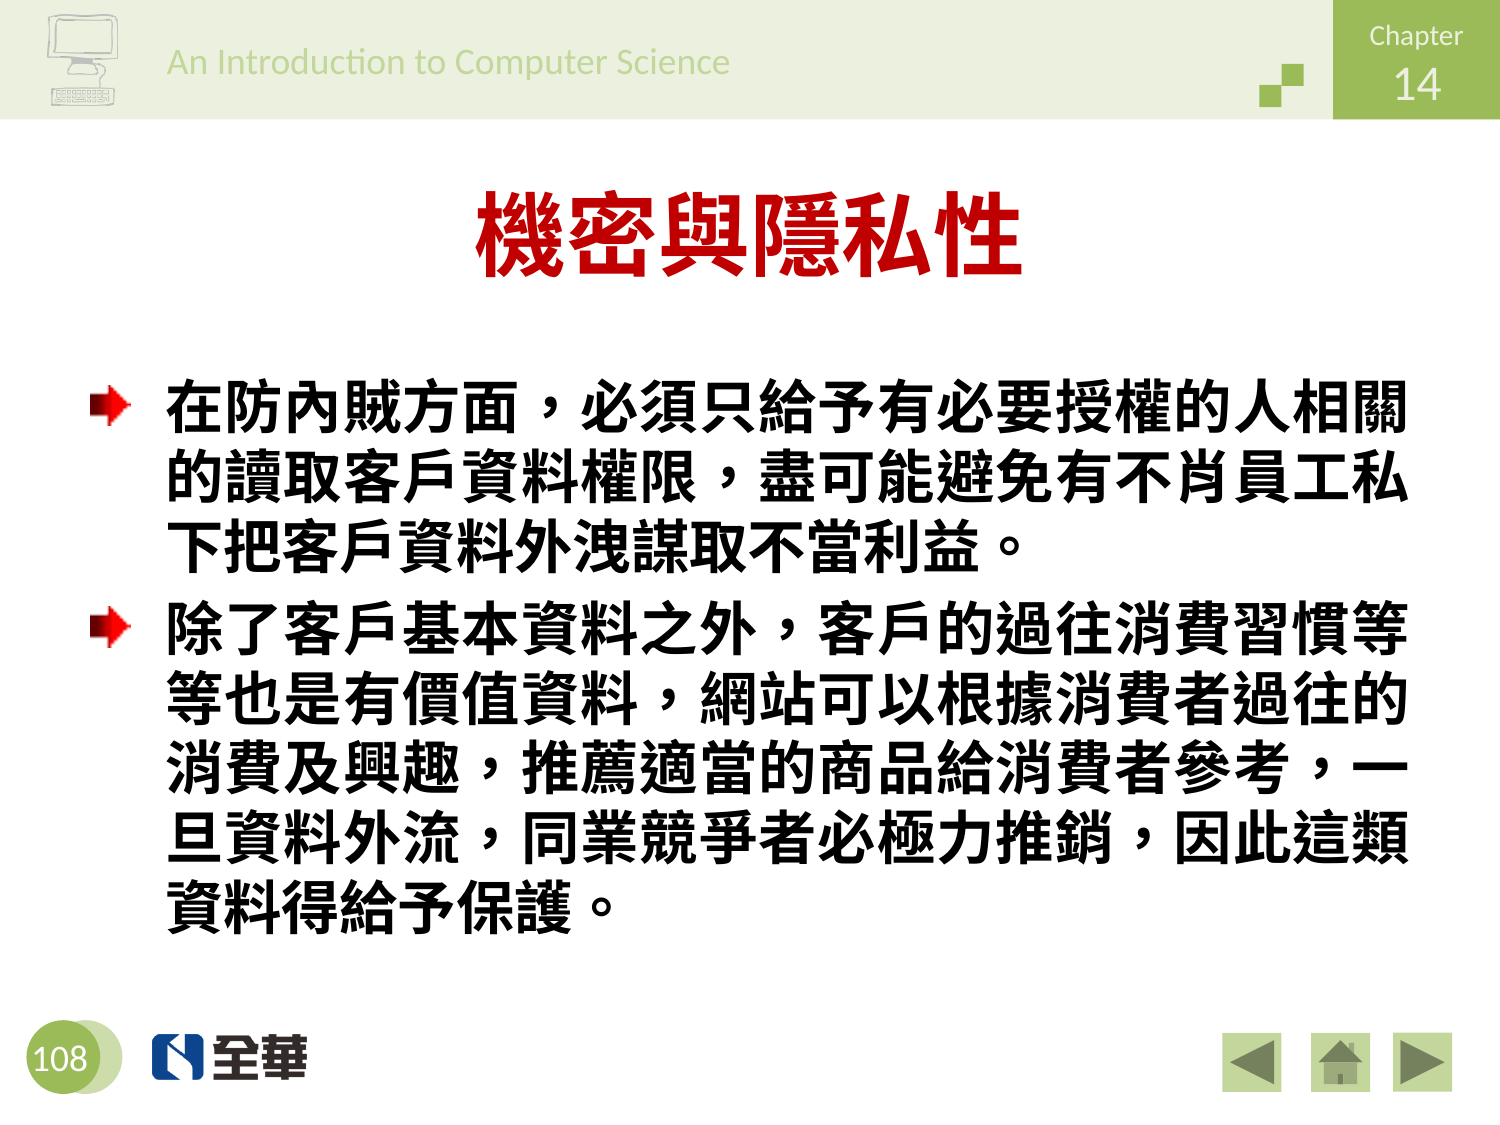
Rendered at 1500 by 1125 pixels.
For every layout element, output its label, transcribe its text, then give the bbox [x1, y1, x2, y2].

picture [90, 385, 131, 426]
title 機密與隱私性 [75, 138, 1425, 327]
picture [152, 1034, 307, 1080]
picture [47, 14, 118, 106]
picture [90, 606, 131, 648]
list 在防內賊方面，必須只給予有必要授權的人相關的讀取客戶資料權限，盡可能避免有不肖員工私下把客戶資料外洩謀取不當利益。 除了客戶基本資料之外，客戶的過往消費習慣等等也是有價值資料，網站可以根據消費者過往的消費及興趣，推薦適當的商品給消費者參考，一旦資料外流，同業競爭者必極力推銷，因此這類資料得給予保護。 [75, 363, 1425, 1005]
